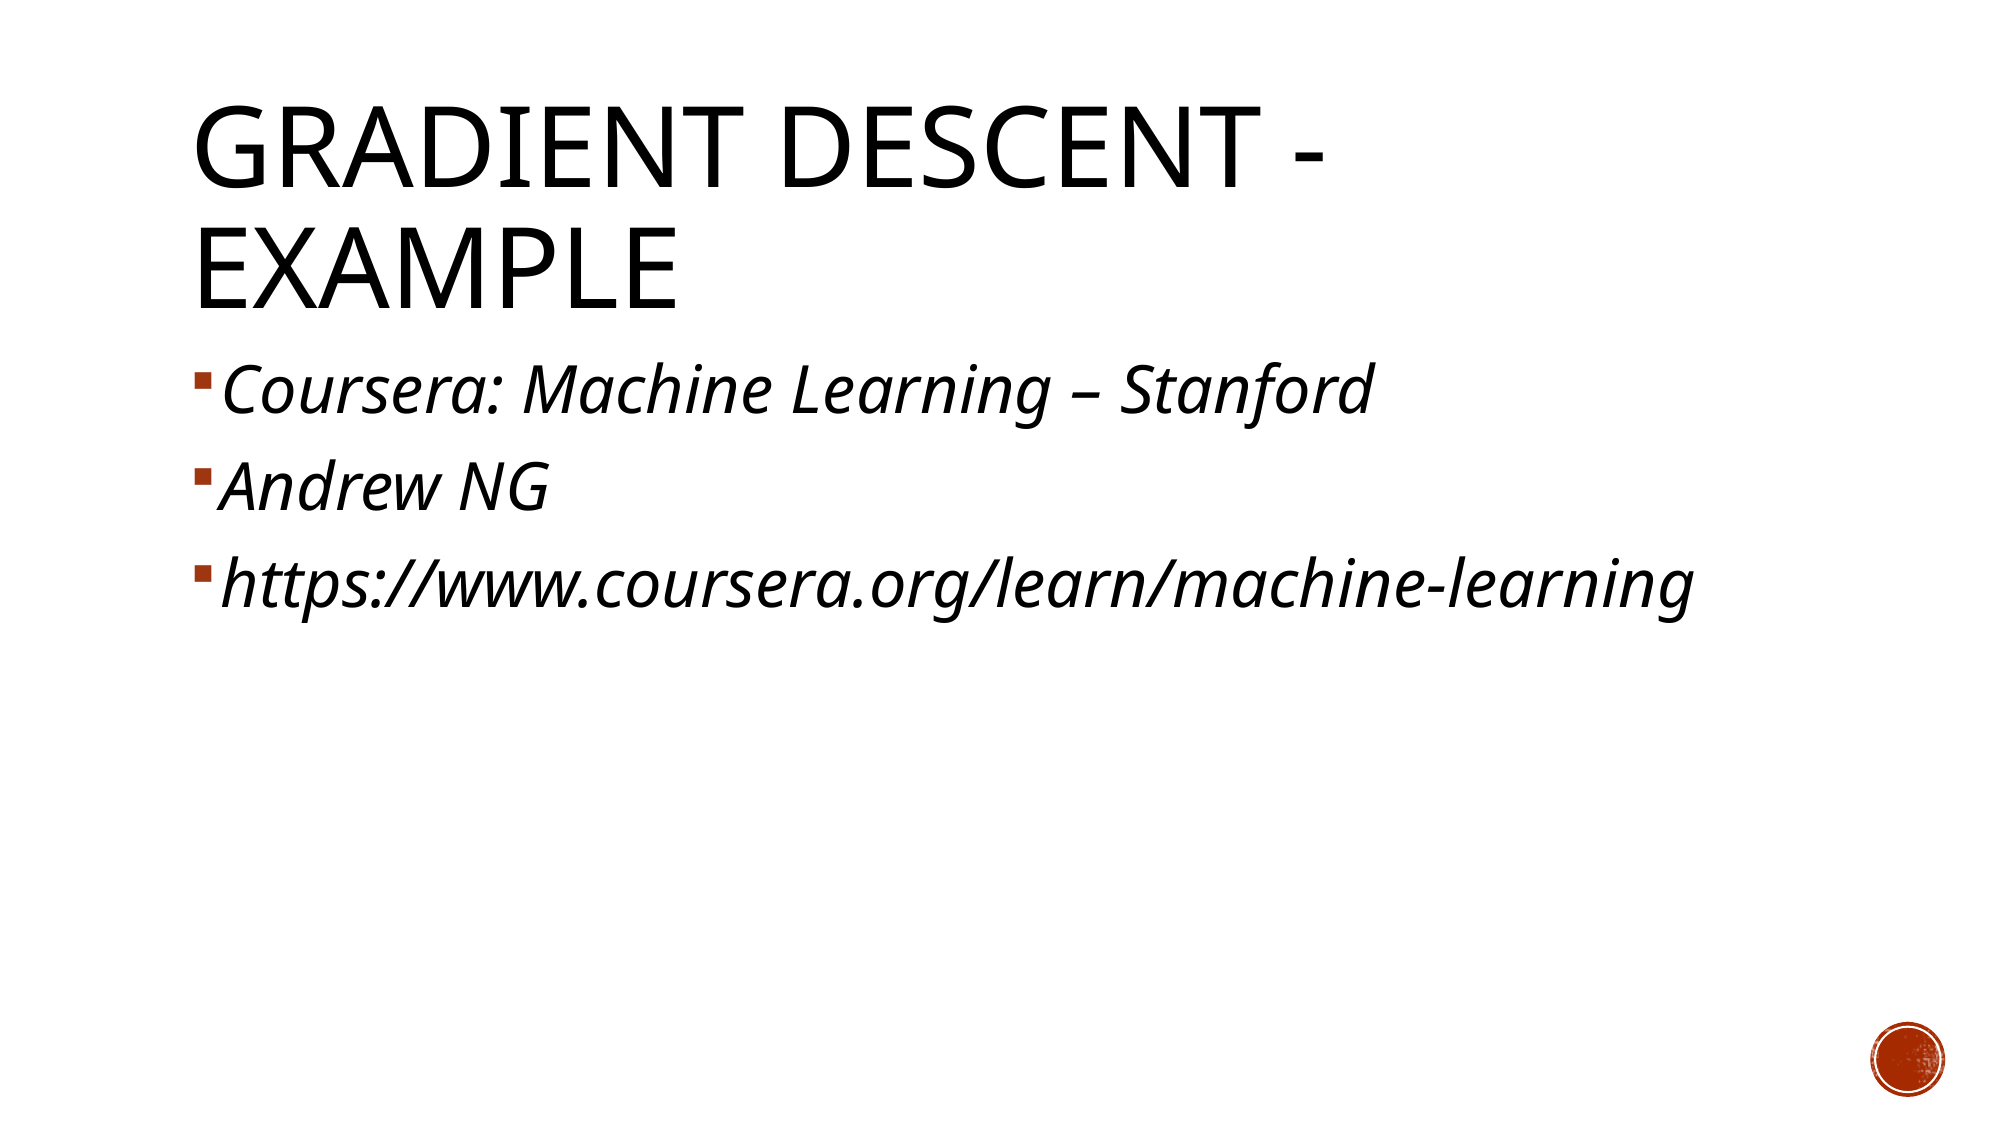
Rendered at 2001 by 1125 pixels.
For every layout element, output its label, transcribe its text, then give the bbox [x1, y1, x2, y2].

title Gradient Descent - Example [175, 79, 1826, 344]
list Coursera: Machine Learning – Stanford Andrew NG https://www.coursera.org/learn/machine-learning [175, 348, 1826, 1013]
